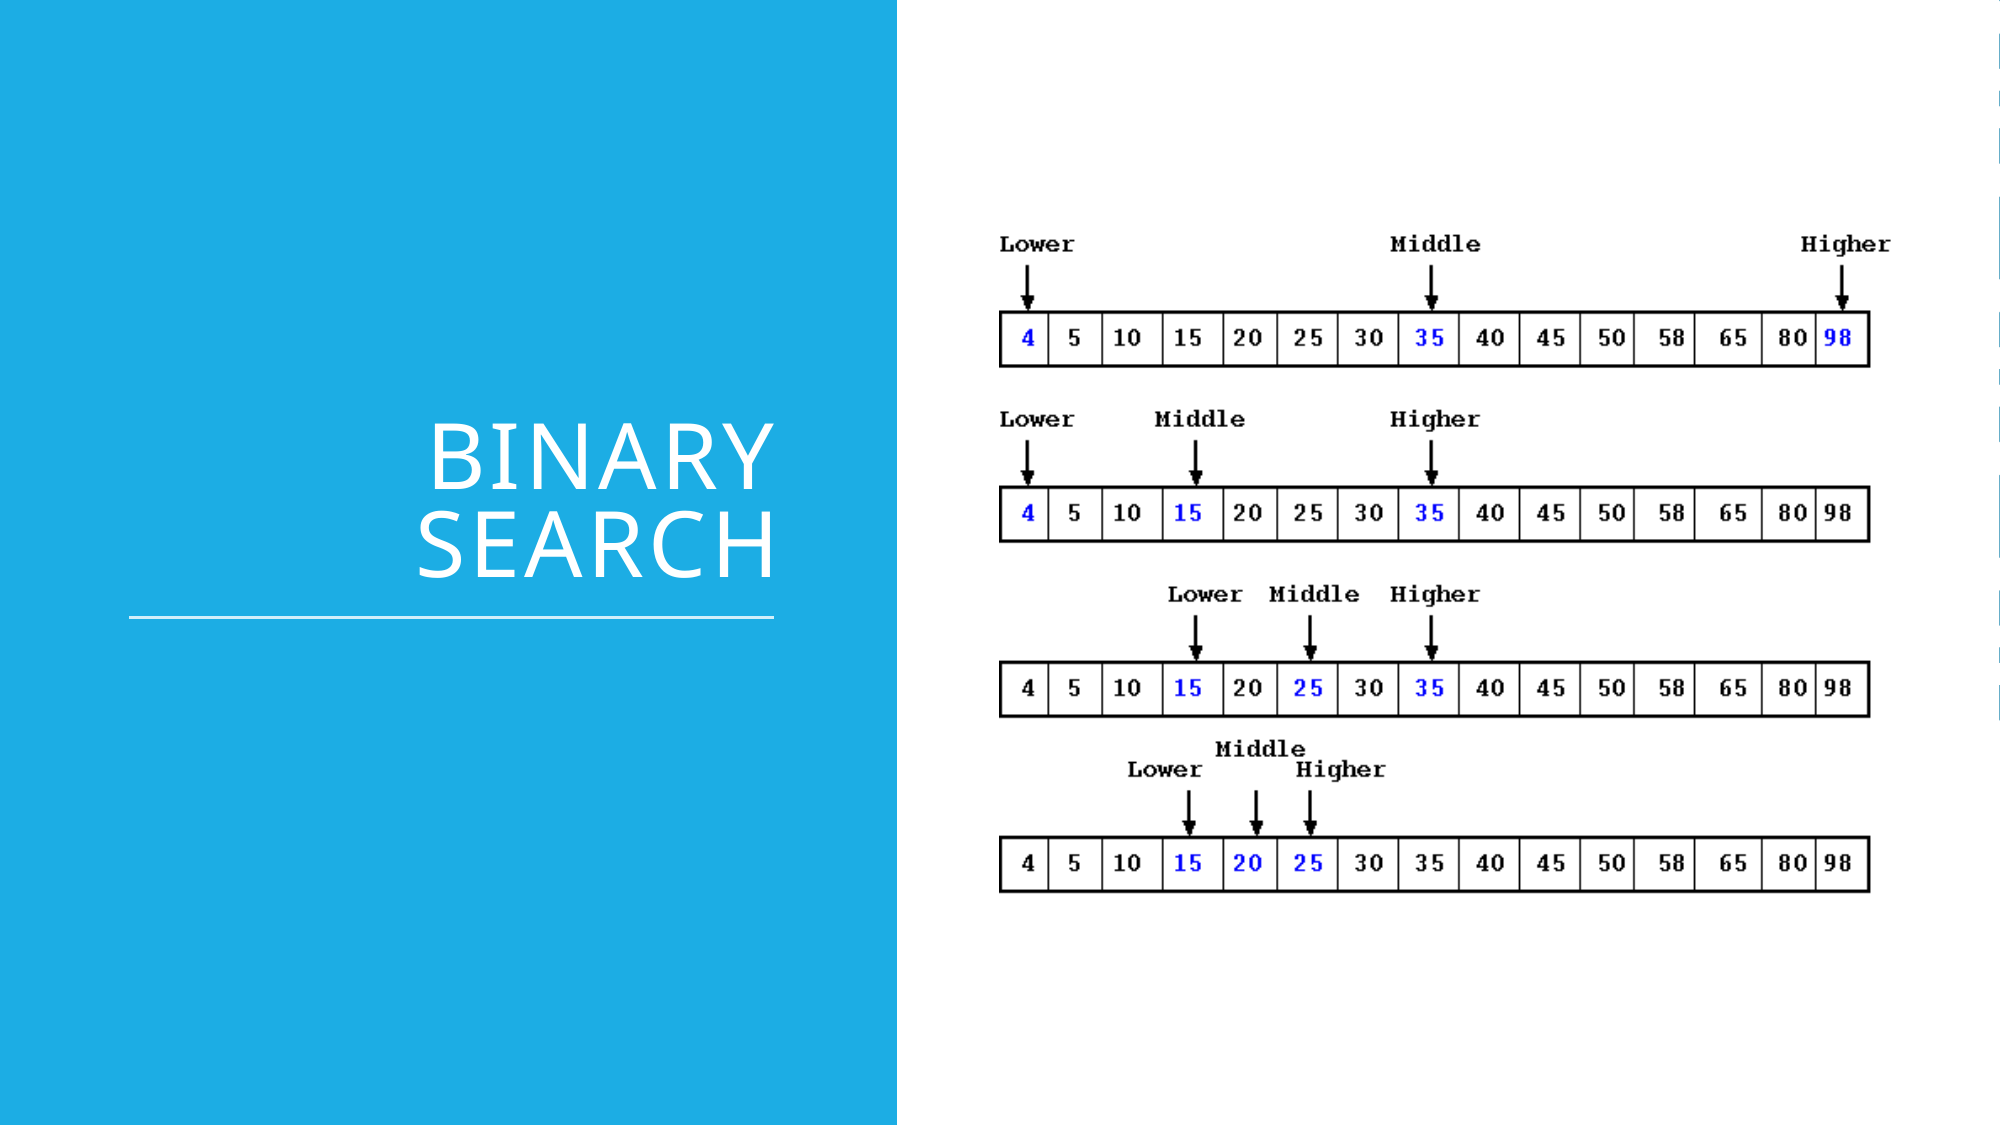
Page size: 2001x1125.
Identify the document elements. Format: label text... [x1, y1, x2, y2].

text_box [898, 0, 2000, 1125]
text_box binary search [104, 104, 795, 603]
picture [999, 230, 1896, 895]
text_box [0, 0, 898, 1125]
